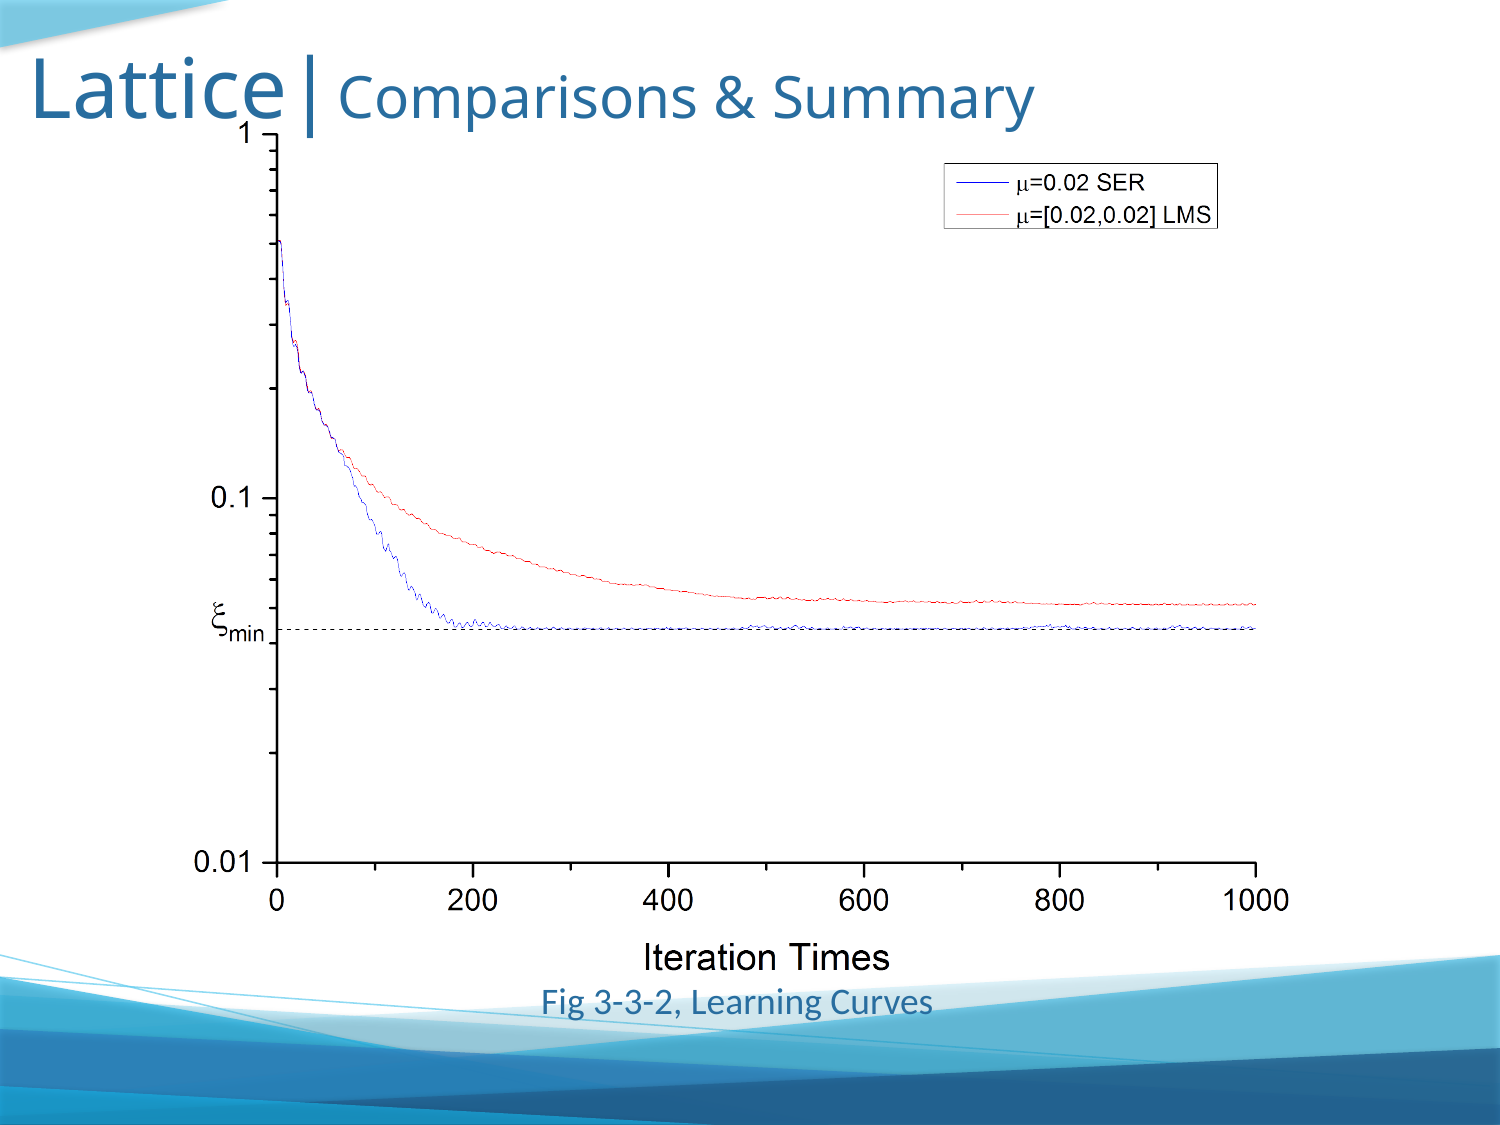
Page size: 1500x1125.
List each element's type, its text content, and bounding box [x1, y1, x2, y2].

picture [188, 110, 1304, 974]
text_box Fig 3-3-2, Learning Curves [526, 983, 949, 1030]
text_box Lattice| Comparisons & Summary [13, 27, 1313, 190]
